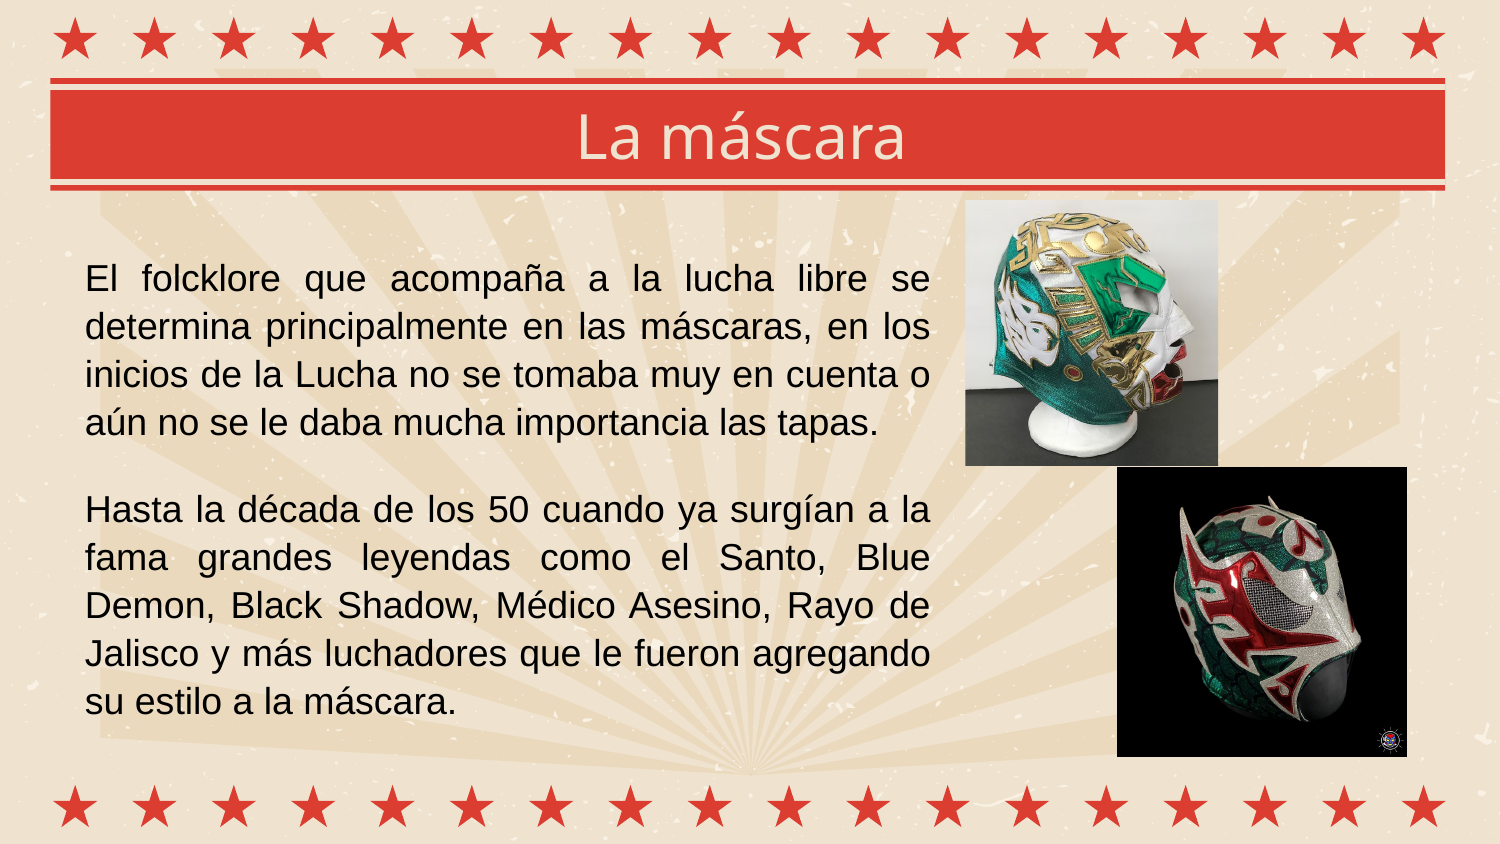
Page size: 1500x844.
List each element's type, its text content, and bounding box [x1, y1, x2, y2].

text_box El folcklore que acompaña a la lucha libre se determina principalmente en las máscaras, en los inicios de la Lucha no se tomaba muy en cuenta o aún no se le daba mucha importancia las tapas. Hasta la década de los 50 cuando ya surgían a la fama grandes leyendas como el Santo, Blue Demon, Black Shadow, Médico Asesino, Rayo de Jalisco y más luchadores que le fueron agregando su estilo a la máscara. [69, 235, 946, 301]
picture [0, 0, 1500, 844]
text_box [50, 77, 1446, 192]
